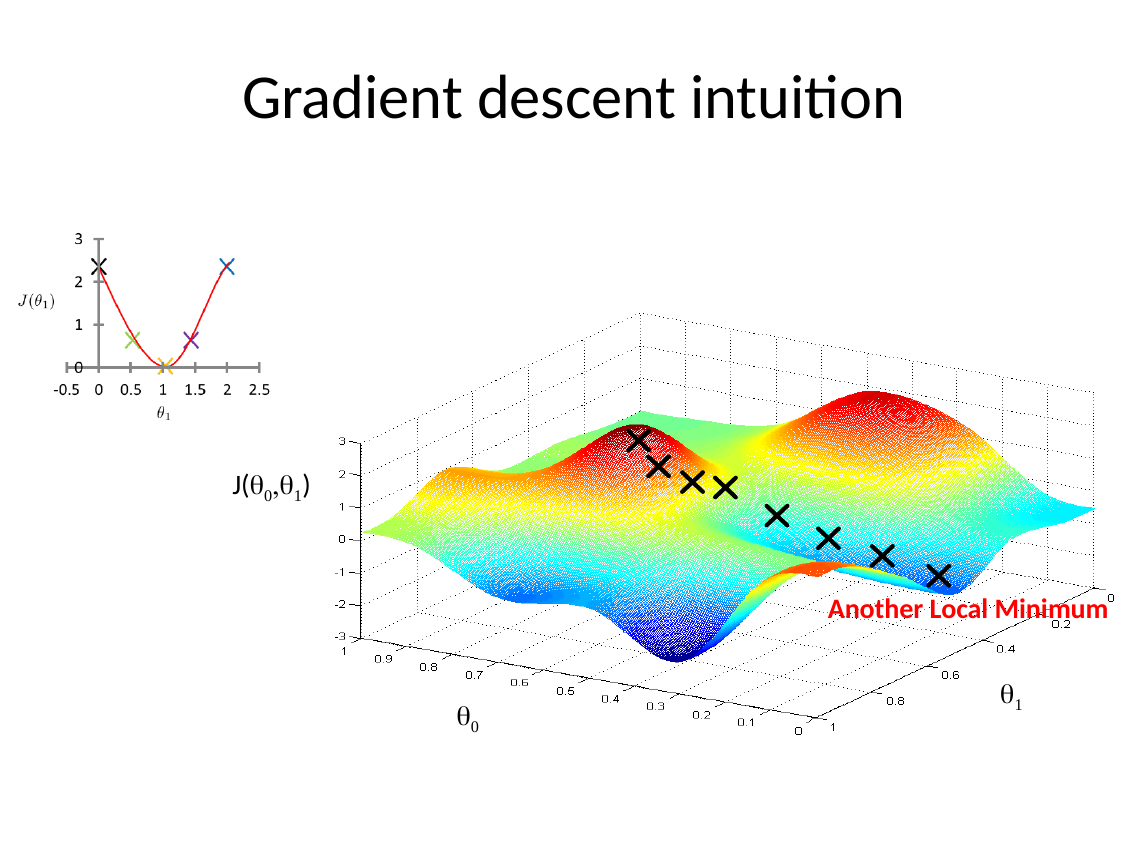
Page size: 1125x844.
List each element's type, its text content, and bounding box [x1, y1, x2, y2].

text_box Gradient descent intuition [227, 49, 959, 139]
picture [327, 309, 1122, 738]
text_box J(0,1) [217, 459, 322, 513]
picture [18, 224, 279, 421]
